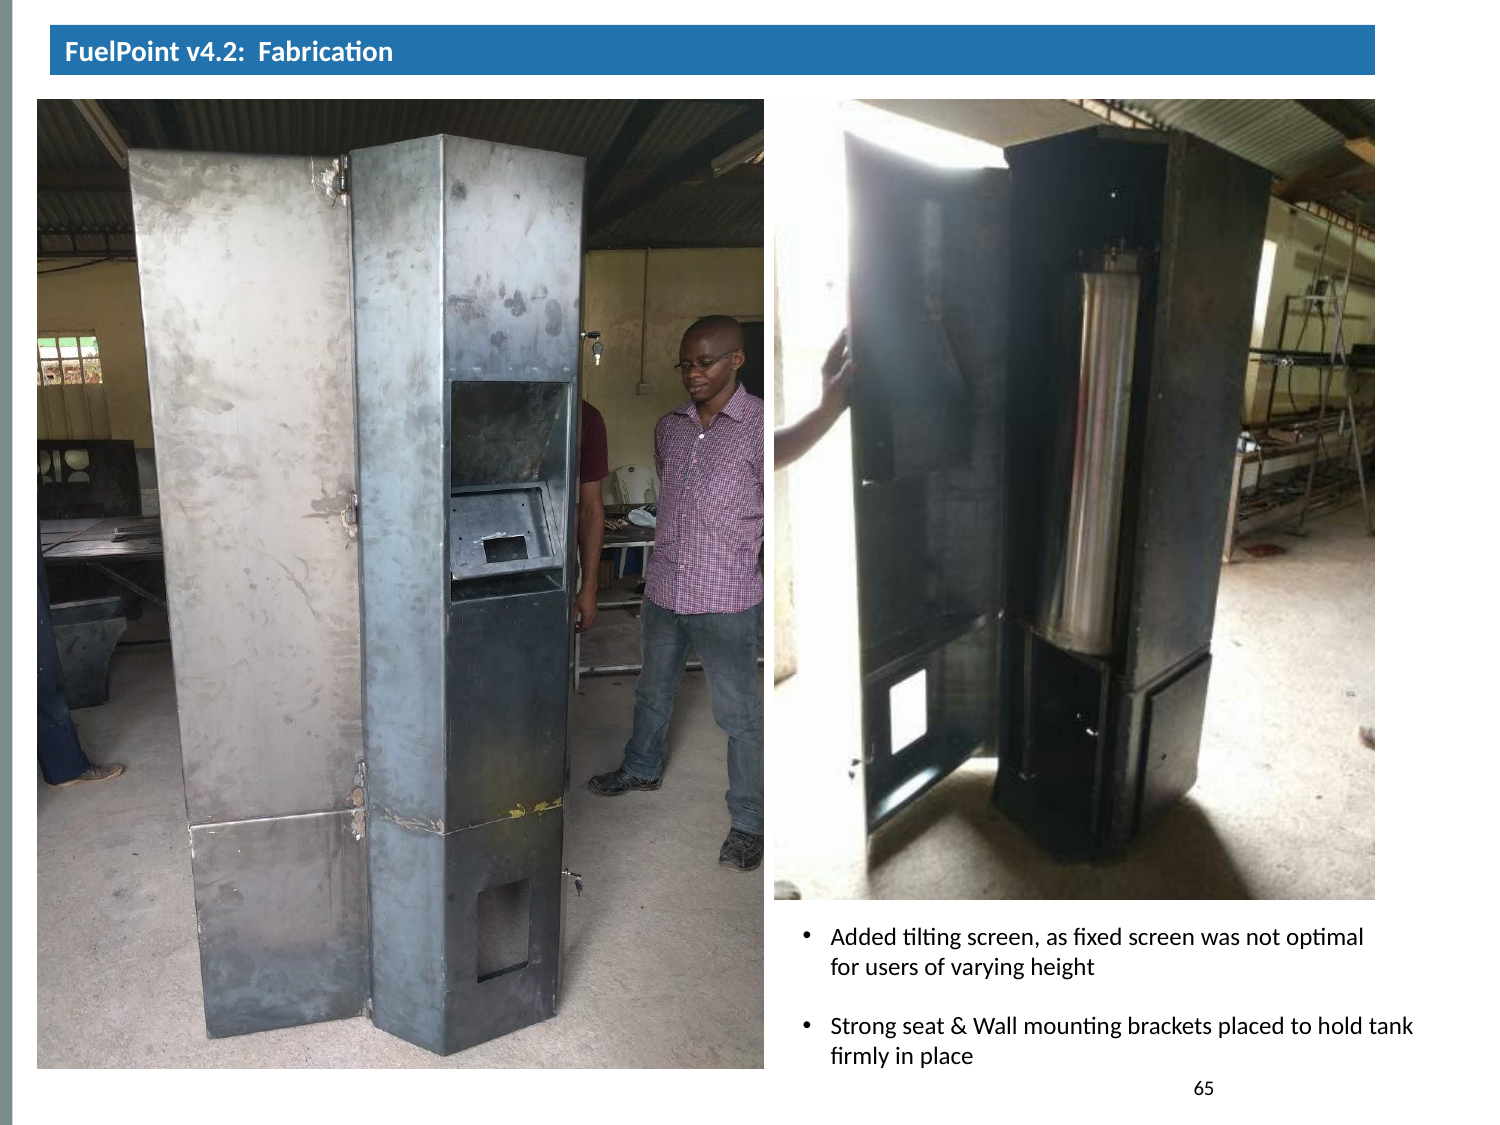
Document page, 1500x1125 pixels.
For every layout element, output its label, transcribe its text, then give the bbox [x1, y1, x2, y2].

slide_number ‹#› [1067, 1080, 1230, 1112]
list FuelPoint v4.2: Fabrication [50, 24, 1375, 75]
picture [37, 99, 765, 1069]
text_box Added tilting screen, as fixed screen was not optimal for users of varying height Strong seat & Wall mounting brackets placed to hold tank firmly in place [787, 912, 1441, 1080]
picture [774, 99, 1376, 901]
